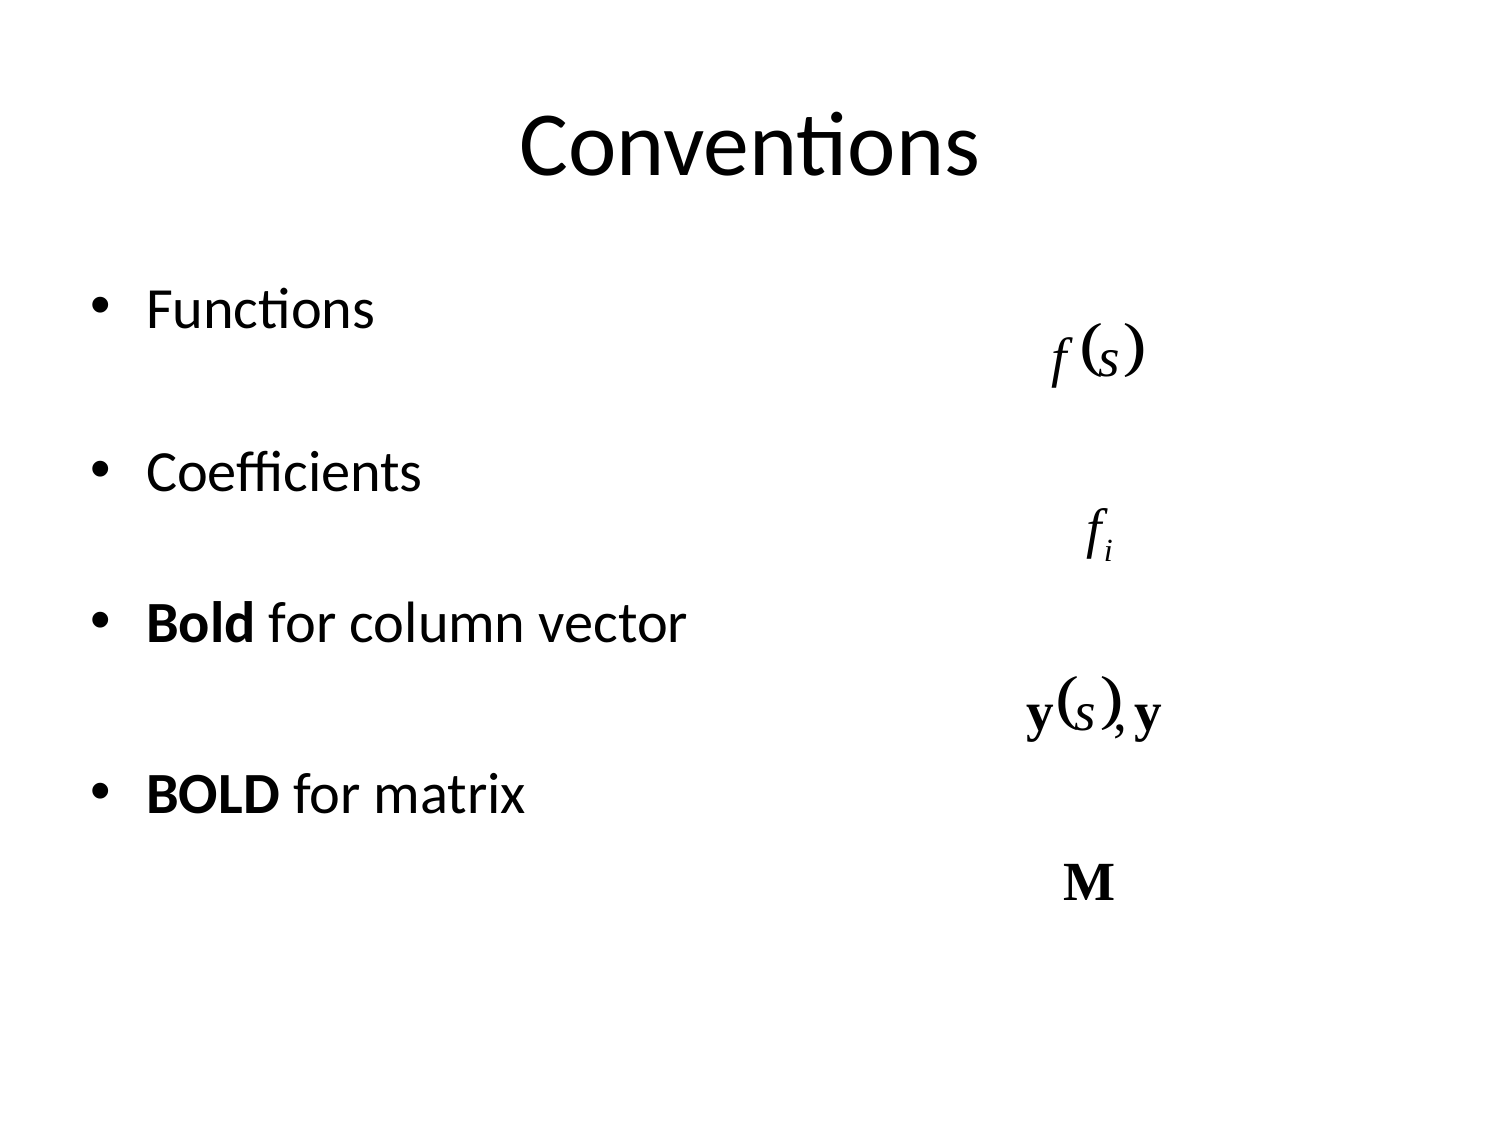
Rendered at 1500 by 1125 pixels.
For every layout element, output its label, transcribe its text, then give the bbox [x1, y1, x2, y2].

list Functions Coefficients Bold for column vector BOLD for matrix [75, 262, 738, 1005]
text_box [1067, 491, 1123, 576]
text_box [1032, 321, 1149, 401]
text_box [1055, 849, 1126, 911]
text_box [1018, 674, 1176, 754]
title Conventions [75, 45, 1425, 233]
